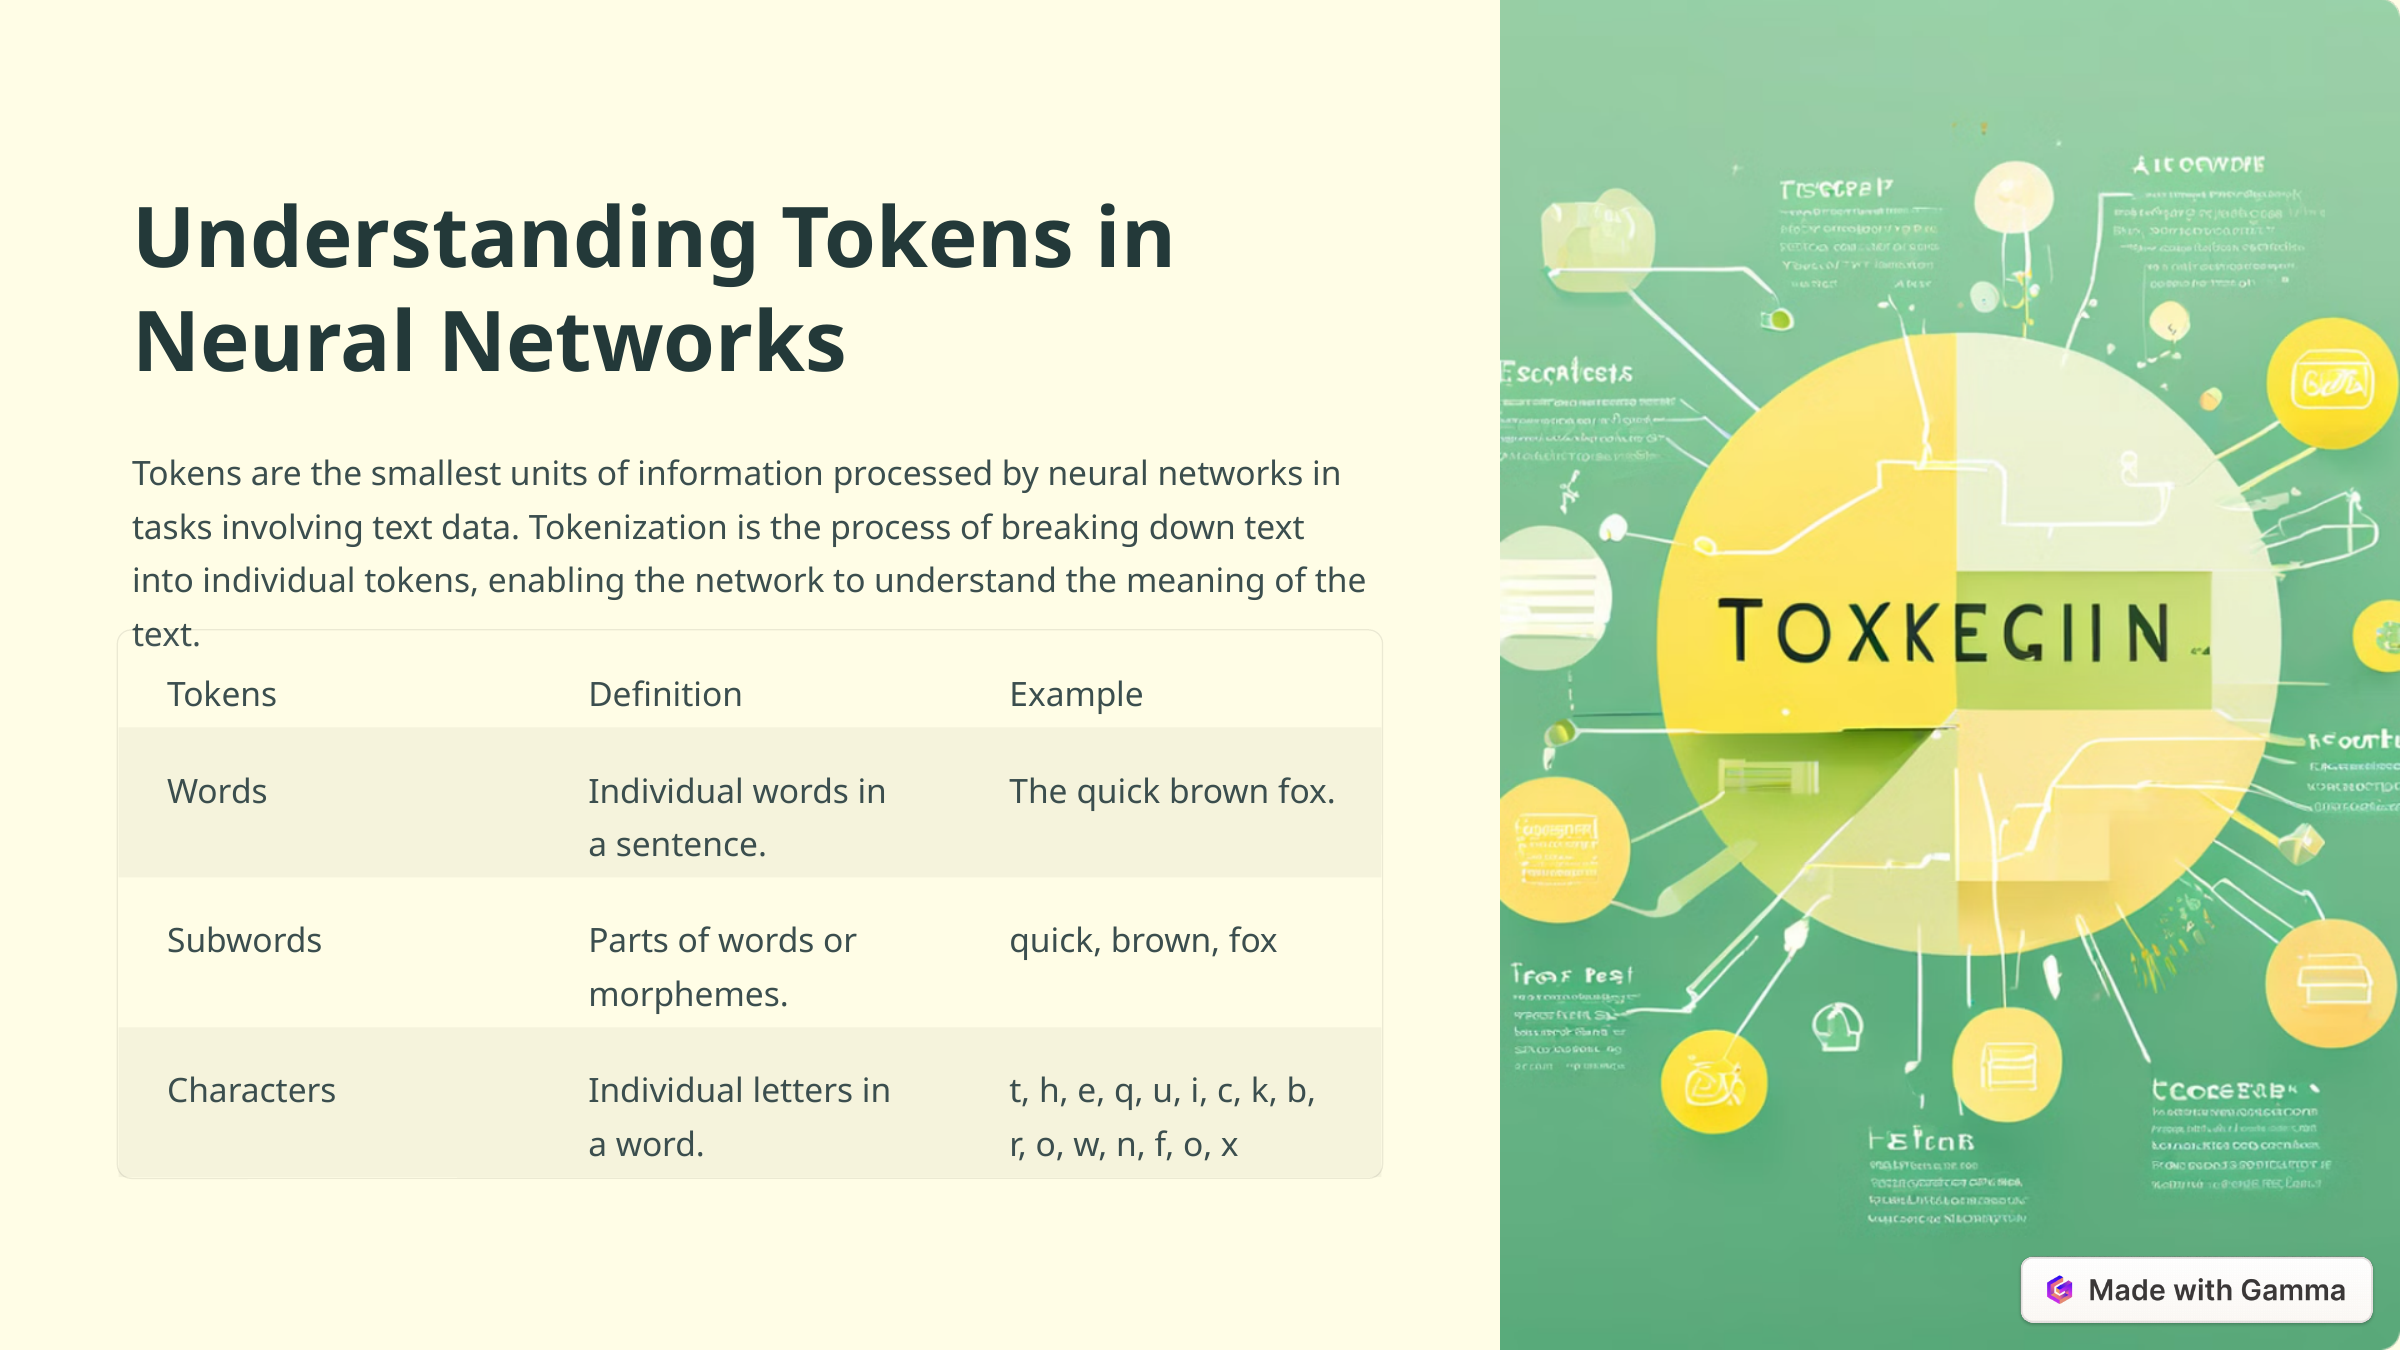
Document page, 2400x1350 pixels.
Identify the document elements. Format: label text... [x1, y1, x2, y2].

text_box t, h, e, q, u, i, c, k, b, r, o, w, n, f, o, x [994, 1048, 1348, 1156]
text_box [118, 727, 1382, 877]
text_box The quick brown fox. [994, 748, 1348, 803]
text_box Individual letters in a word. [573, 1048, 927, 1156]
text_box quick, brown, fox [994, 898, 1348, 953]
text_box Tokens are the smallest units of information processed by neural networks in tasks involving text data. Tokenization is the process of breaking down text into individual tokens, enabling the network to understand the meaning of the text. [117, 431, 1383, 593]
text_box Definition [573, 652, 927, 706]
text_box Parts of words or morphemes. [573, 898, 927, 1006]
text_box Words [152, 748, 506, 803]
text_box Individual words in a sentence. [573, 748, 927, 856]
text_box [0, 0, 1499, 1350]
text_box Characters [152, 1048, 506, 1103]
text_box Subwords [152, 898, 506, 953]
text_box Example [994, 652, 1348, 706]
text_box [118, 877, 1382, 1027]
text_box Tokens [152, 652, 506, 706]
text_box [118, 1027, 1382, 1178]
text_box [118, 631, 1382, 727]
picture [1499, 0, 2400, 1350]
text_box Understanding Tokens in Neural Networks [117, 171, 1383, 381]
